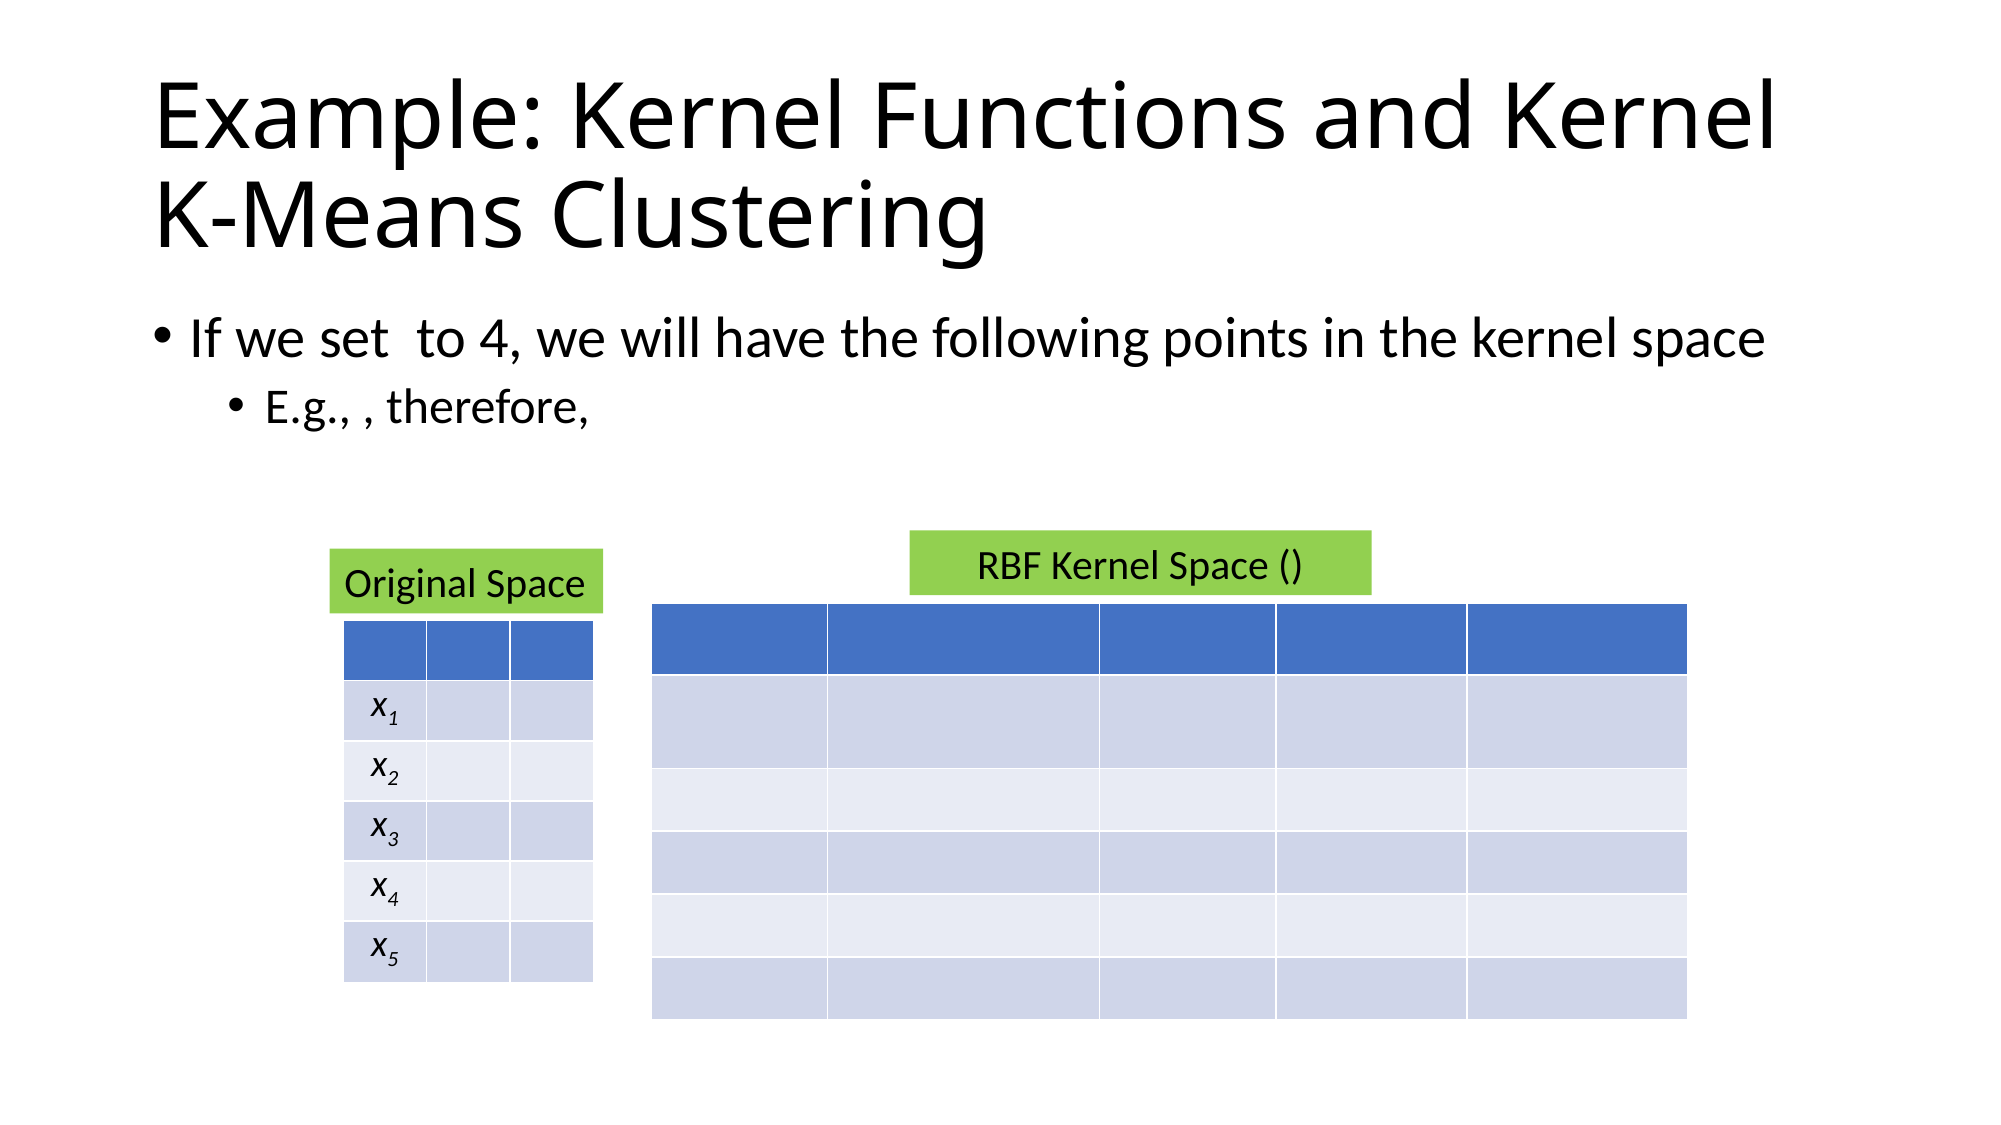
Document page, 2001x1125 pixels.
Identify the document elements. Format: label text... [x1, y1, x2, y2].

title Example: Kernel Functions and Kernel K-Means Clustering [137, 59, 1863, 278]
text_box Original Space [329, 548, 604, 614]
